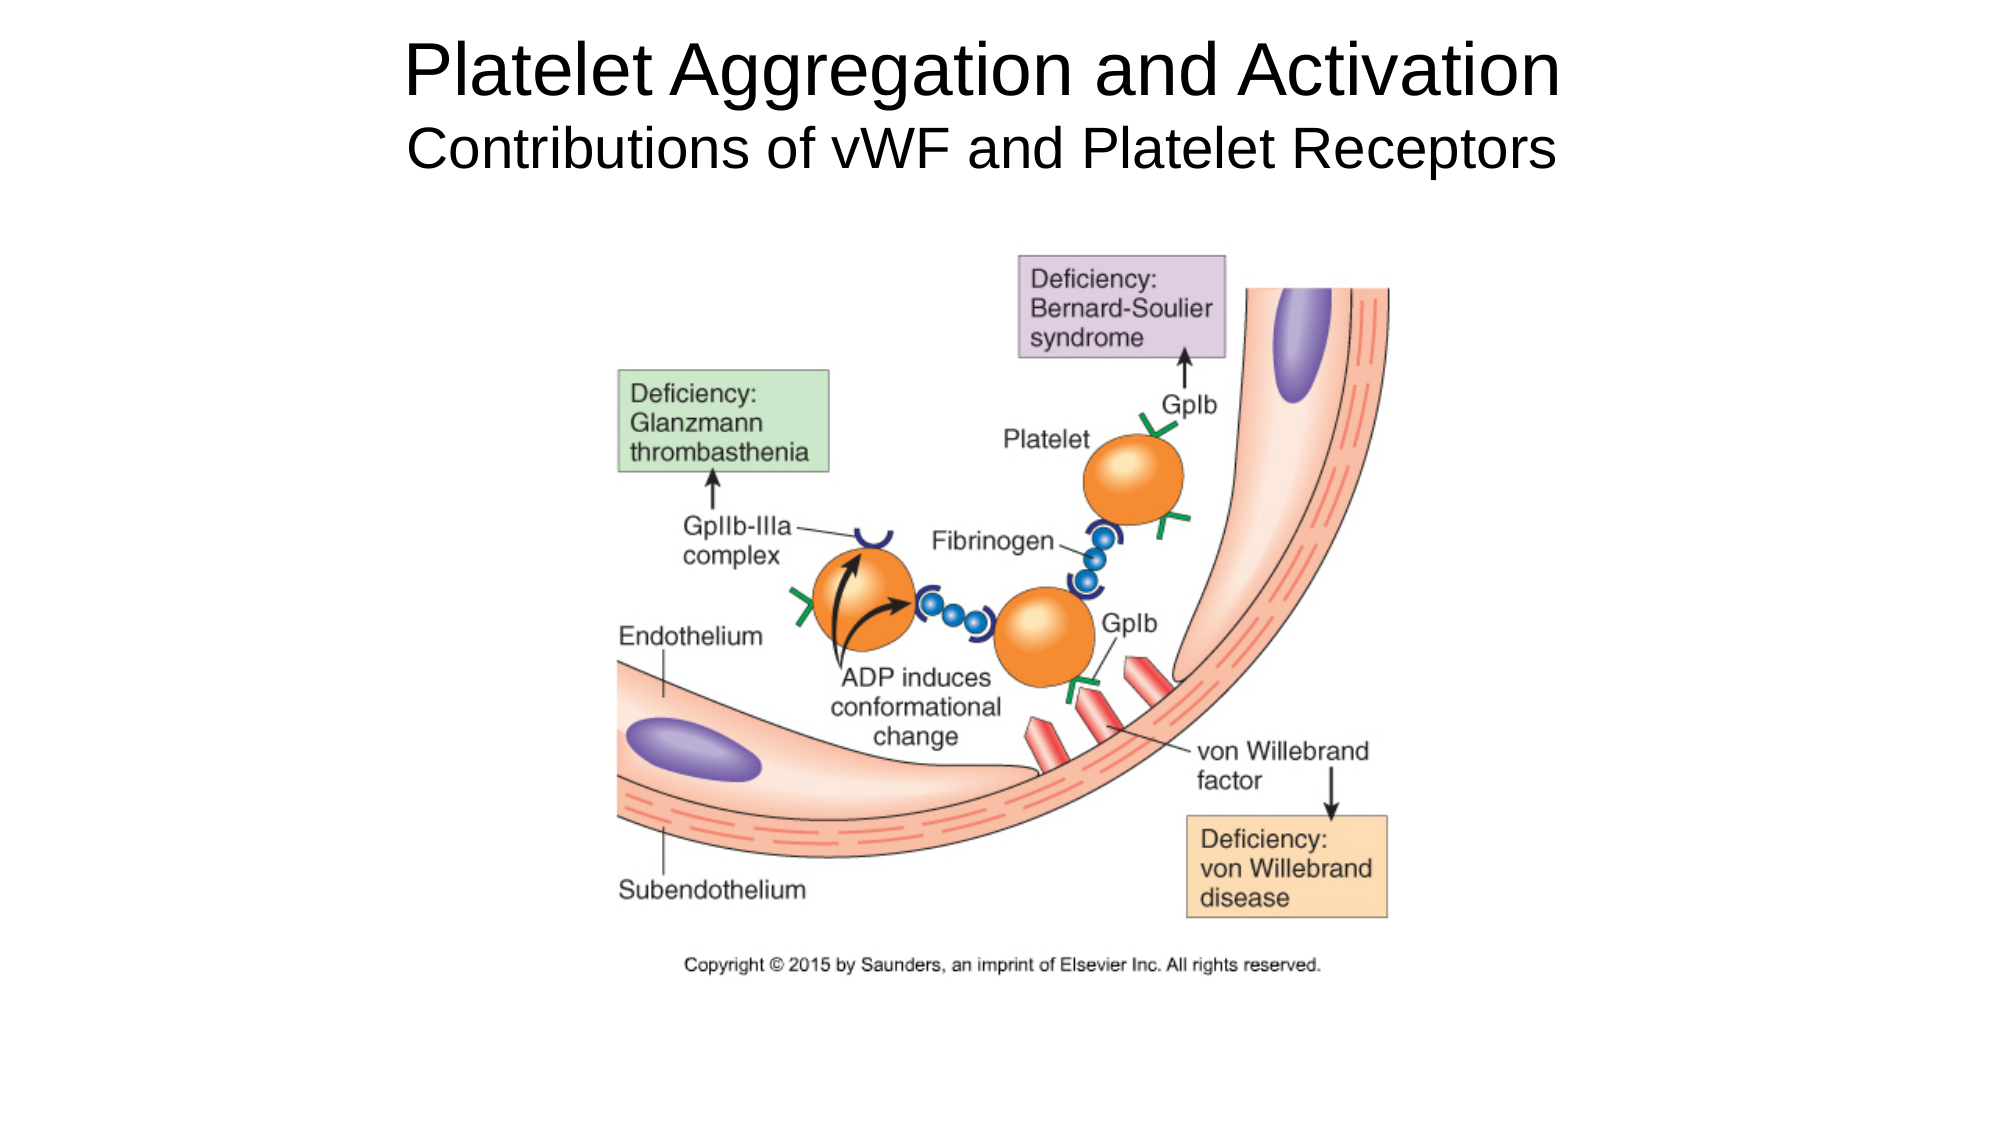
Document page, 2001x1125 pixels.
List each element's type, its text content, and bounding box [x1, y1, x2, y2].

picture [378, 221, 1629, 996]
text_box Platelet Aggregation and Activation Contributions of vWF and Platelet Receptors [249, 12, 1717, 200]
